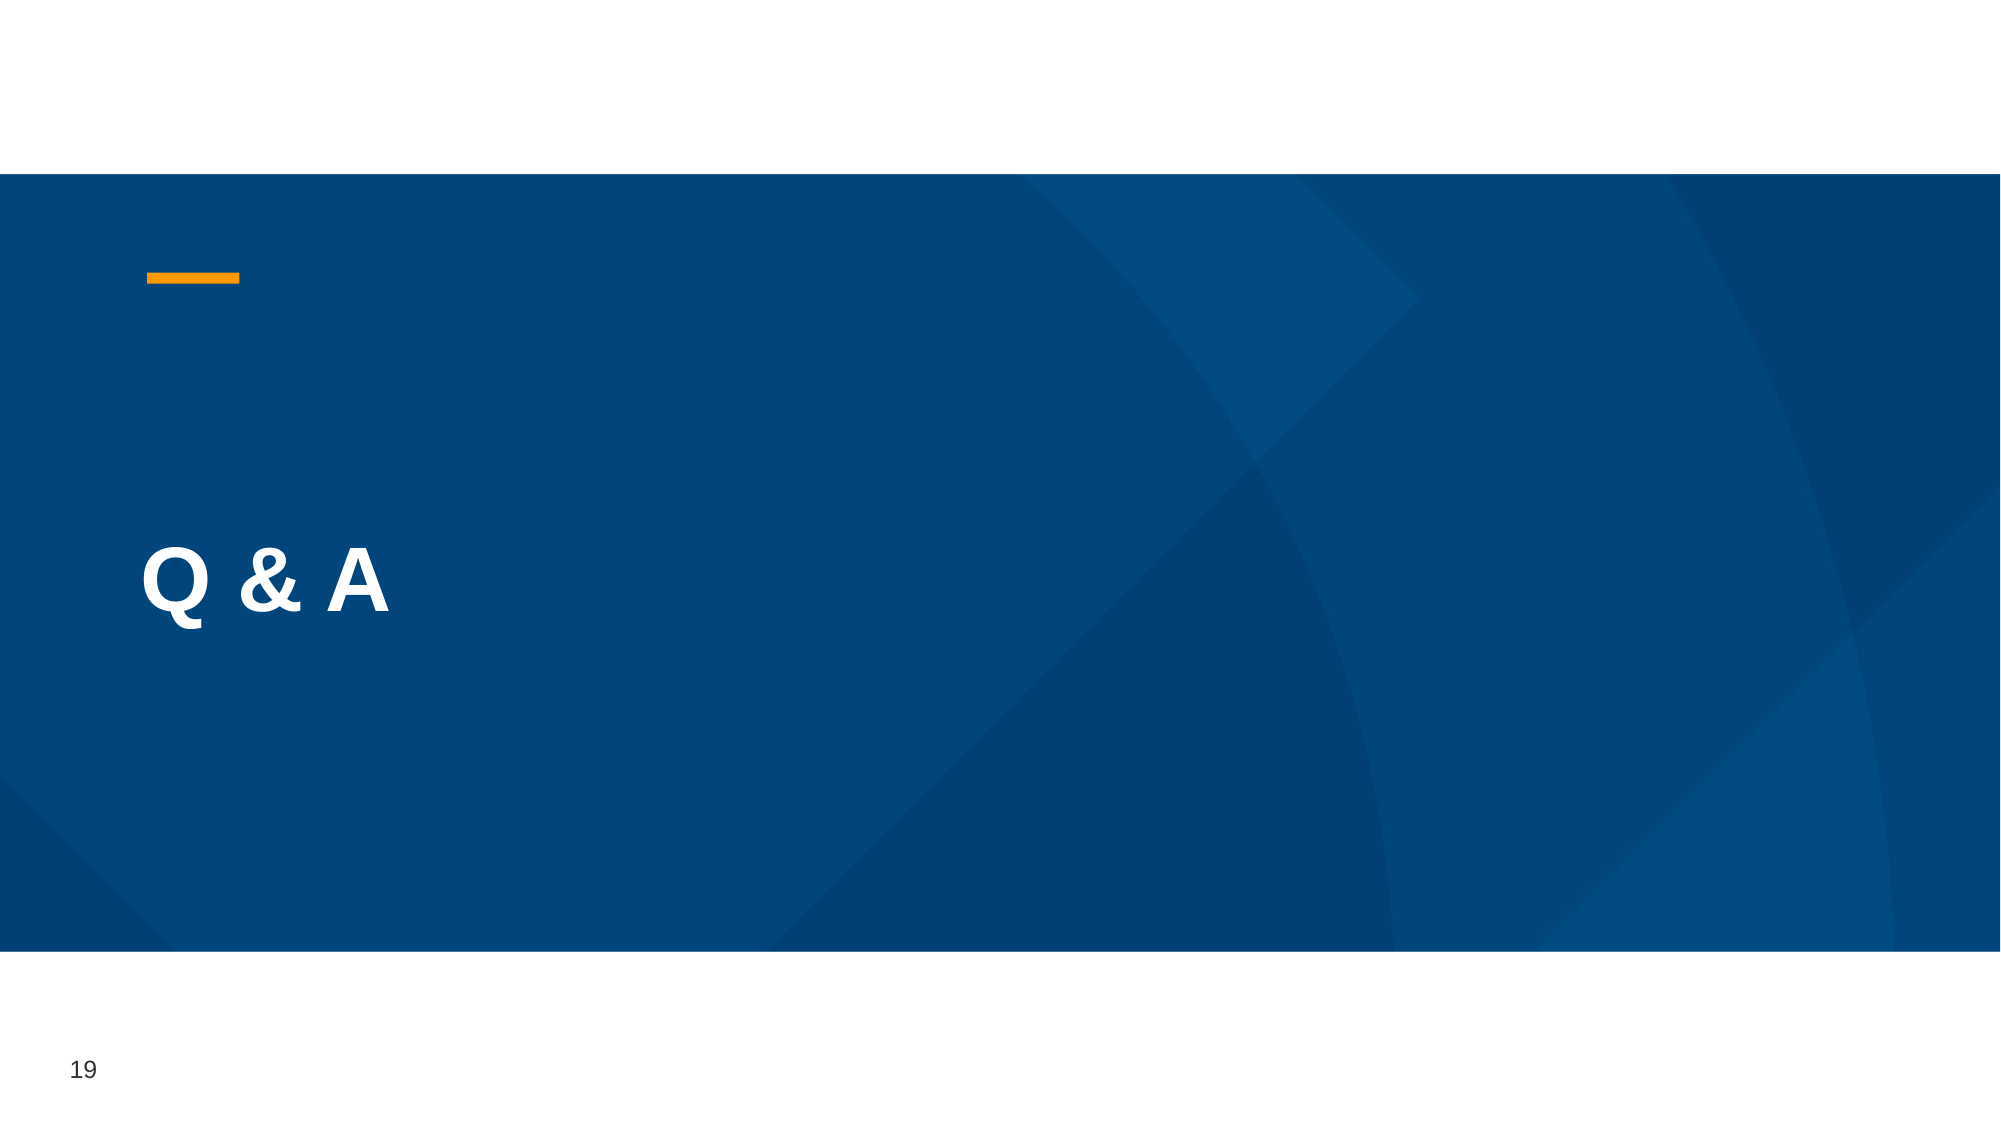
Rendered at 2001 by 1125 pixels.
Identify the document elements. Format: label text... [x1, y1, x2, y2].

title Q & A [125, 469, 1392, 883]
picture [0, 0, 2001, 1125]
slide_number 19 [0, 1039, 113, 1100]
